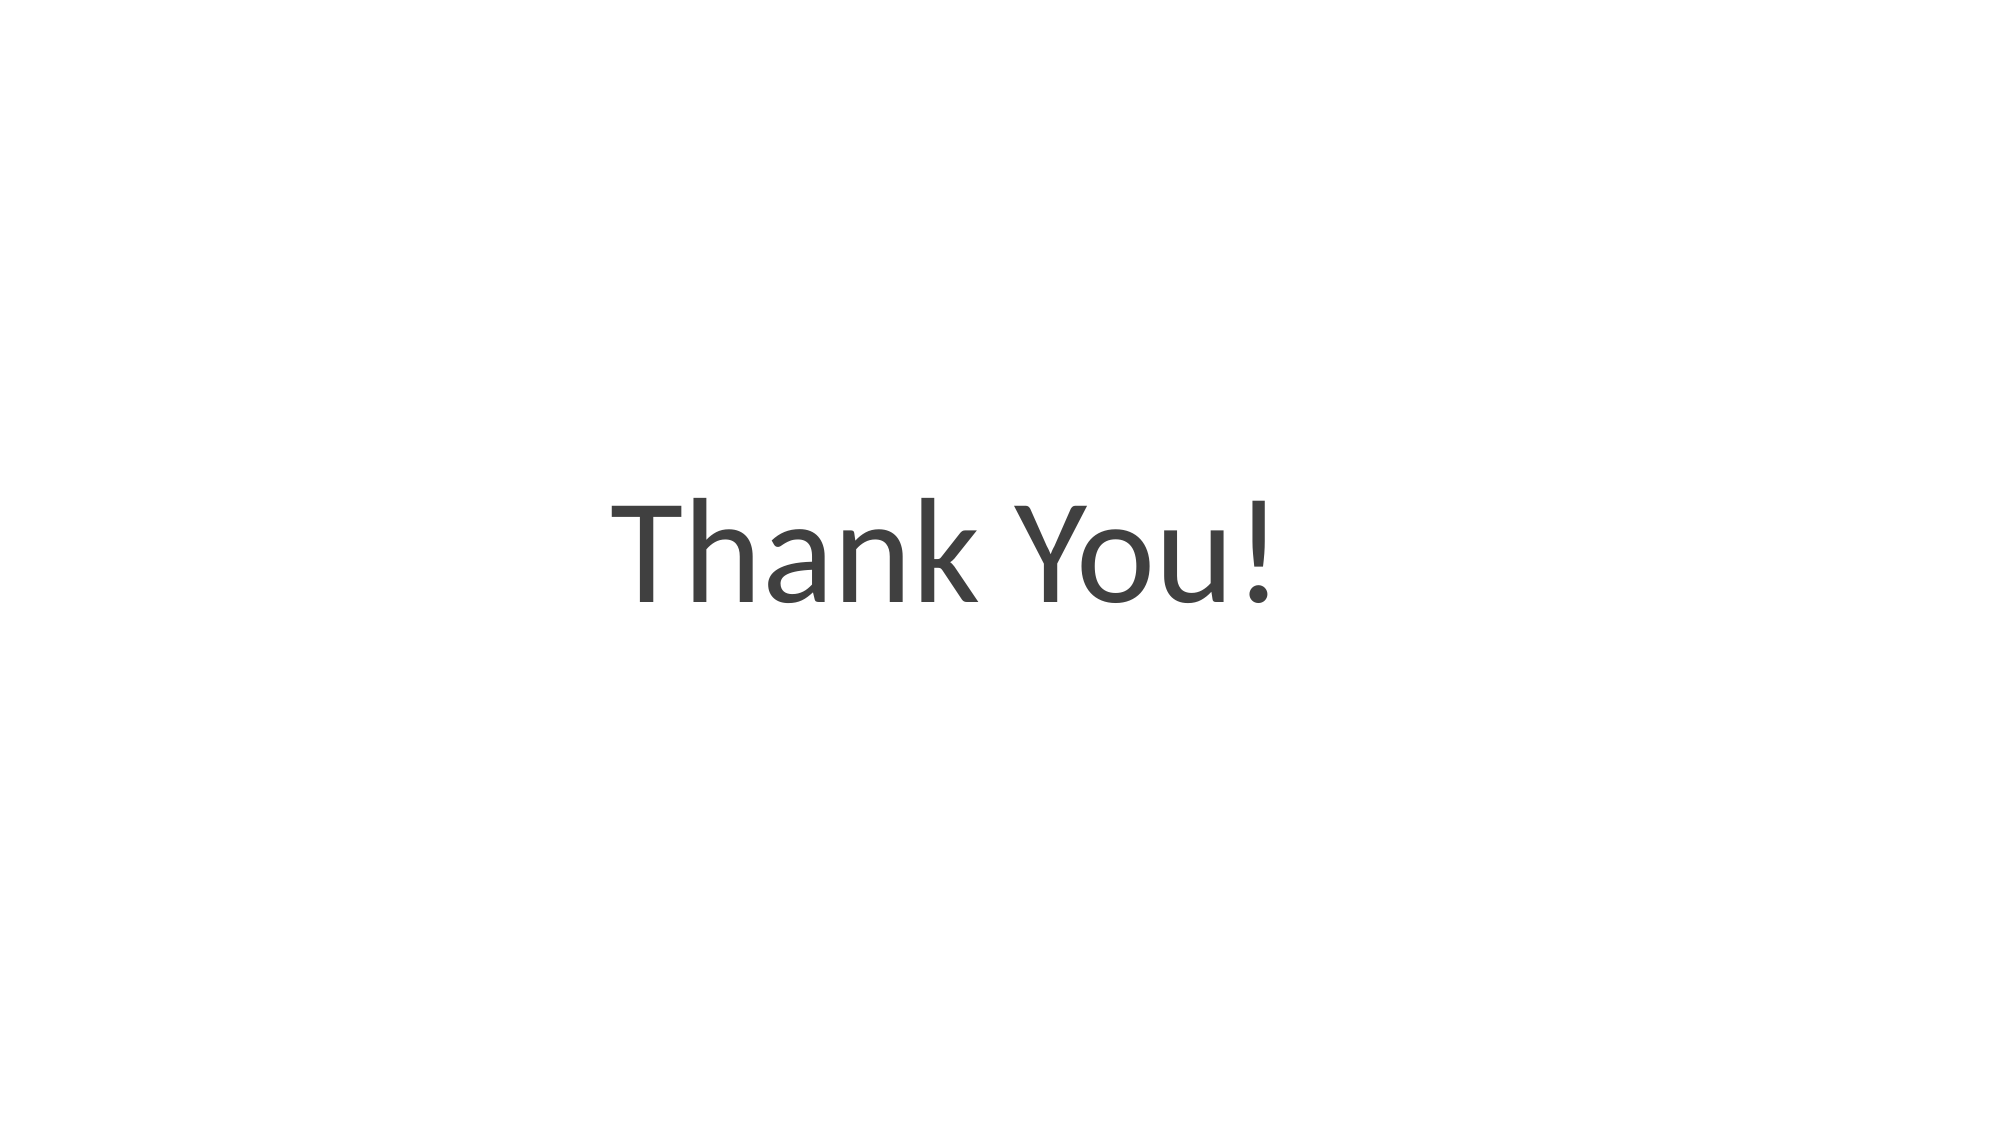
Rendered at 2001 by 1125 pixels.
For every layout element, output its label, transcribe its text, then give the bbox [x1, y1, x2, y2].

title Thank You! [595, 465, 1505, 579]
